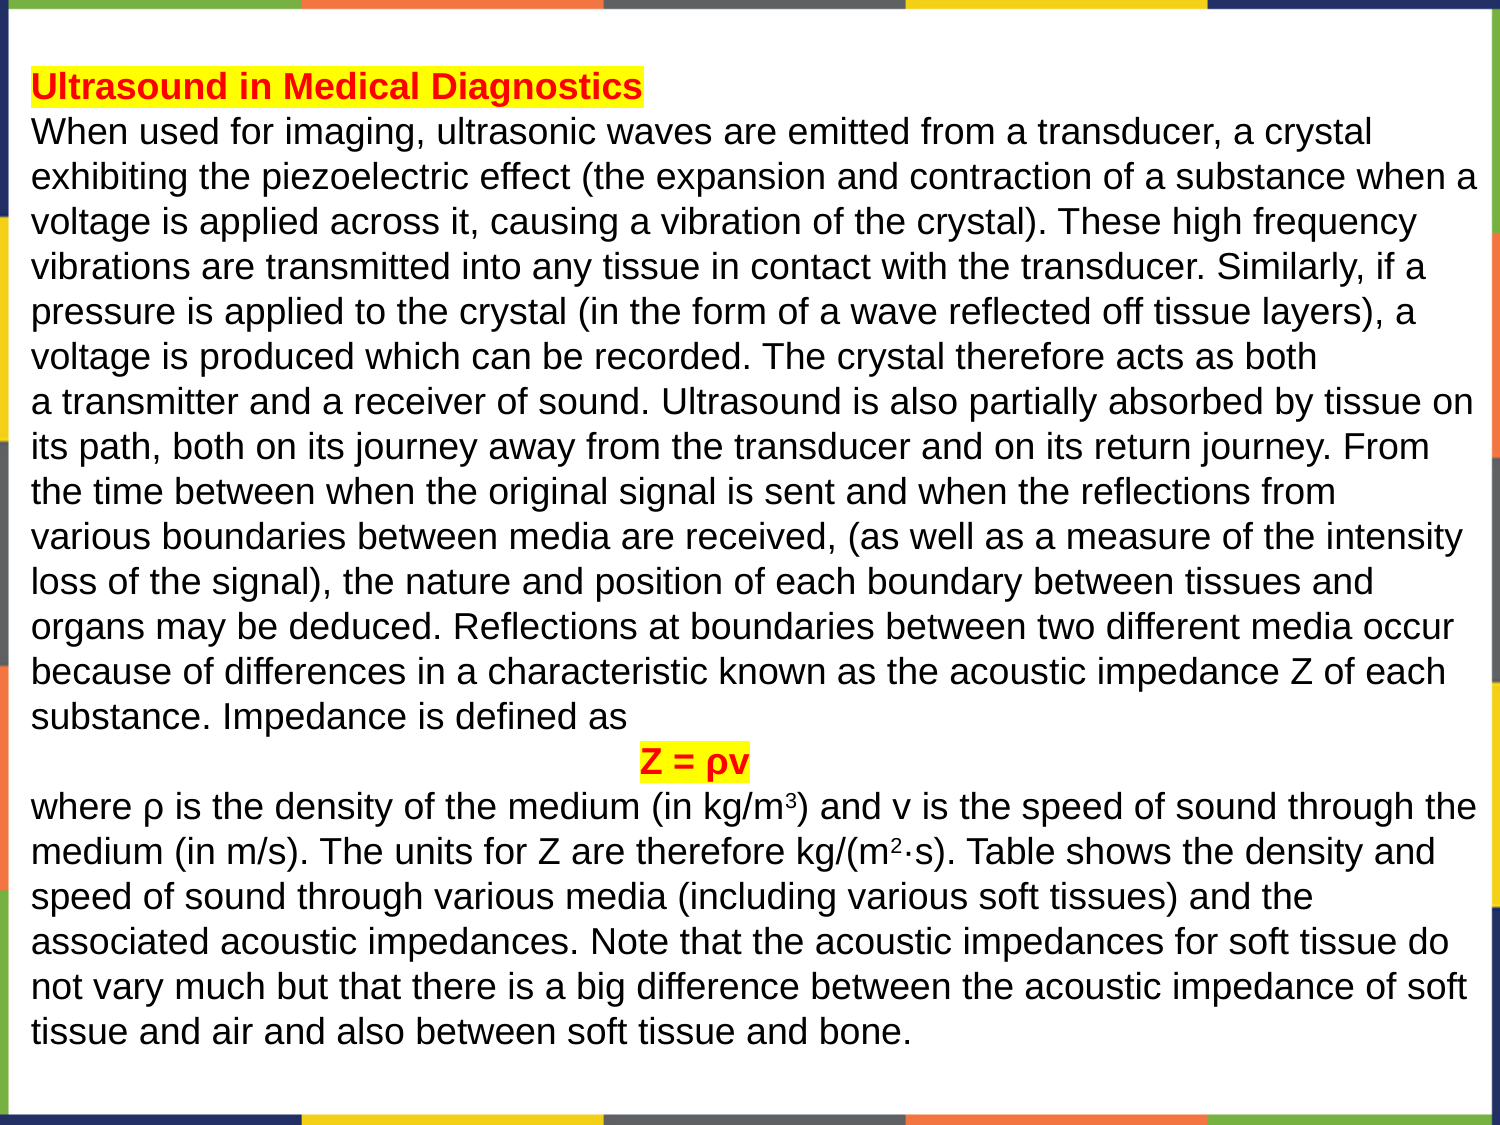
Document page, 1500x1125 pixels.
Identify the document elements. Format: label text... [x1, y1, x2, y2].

picture [0, 0, 1500, 1125]
text_box Ultrasound in Medical Diagnostics When used for imaging, ultrasonic waves are emitted from a transducer, a crystal exhibiting the piezoelectric effect (the expansion and contraction of a substance when a voltage is applied across it, causing a vibration of the crystal). These high frequency vibrations are transmitted into any tissue in contact with the transducer. Similarly, if a pressure is applied to the crystal (in the form of a wave reflected off tissue layers), a voltage is produced which can be recorded. The crystal therefore acts as both a transmitter and a receiver of sound. Ultrasound is also partially absorbed by tissue on its path, both on its journey away from the transducer and on its return journey. From the time between when the original signal is sent and when the reflections from various boundaries between media are received, (as well as a measure of the intensity loss of the signal), the nature and position of each boundary between tissues and organs may be deduced. Reflections at boundaries between two different media occur because of differences in a characteristic known as the acoustic impedance Z of each substance. Impedance is defined as Z = ρv where ρ is the density of the medium (in kg/m3) and v is the speed of sound through the medium (in m/s). The units for Z are therefore kg/(m2·s). Table shows the density and speed of sound through various media (including various soft tissues) and the associated acoustic impedances. Note that the acoustic impedances for soft tissue do not vary much but that there is a big difference between the acoustic impedance of soft tissue and air and also between soft tissue and bone. [16, 55, 1500, 1060]
